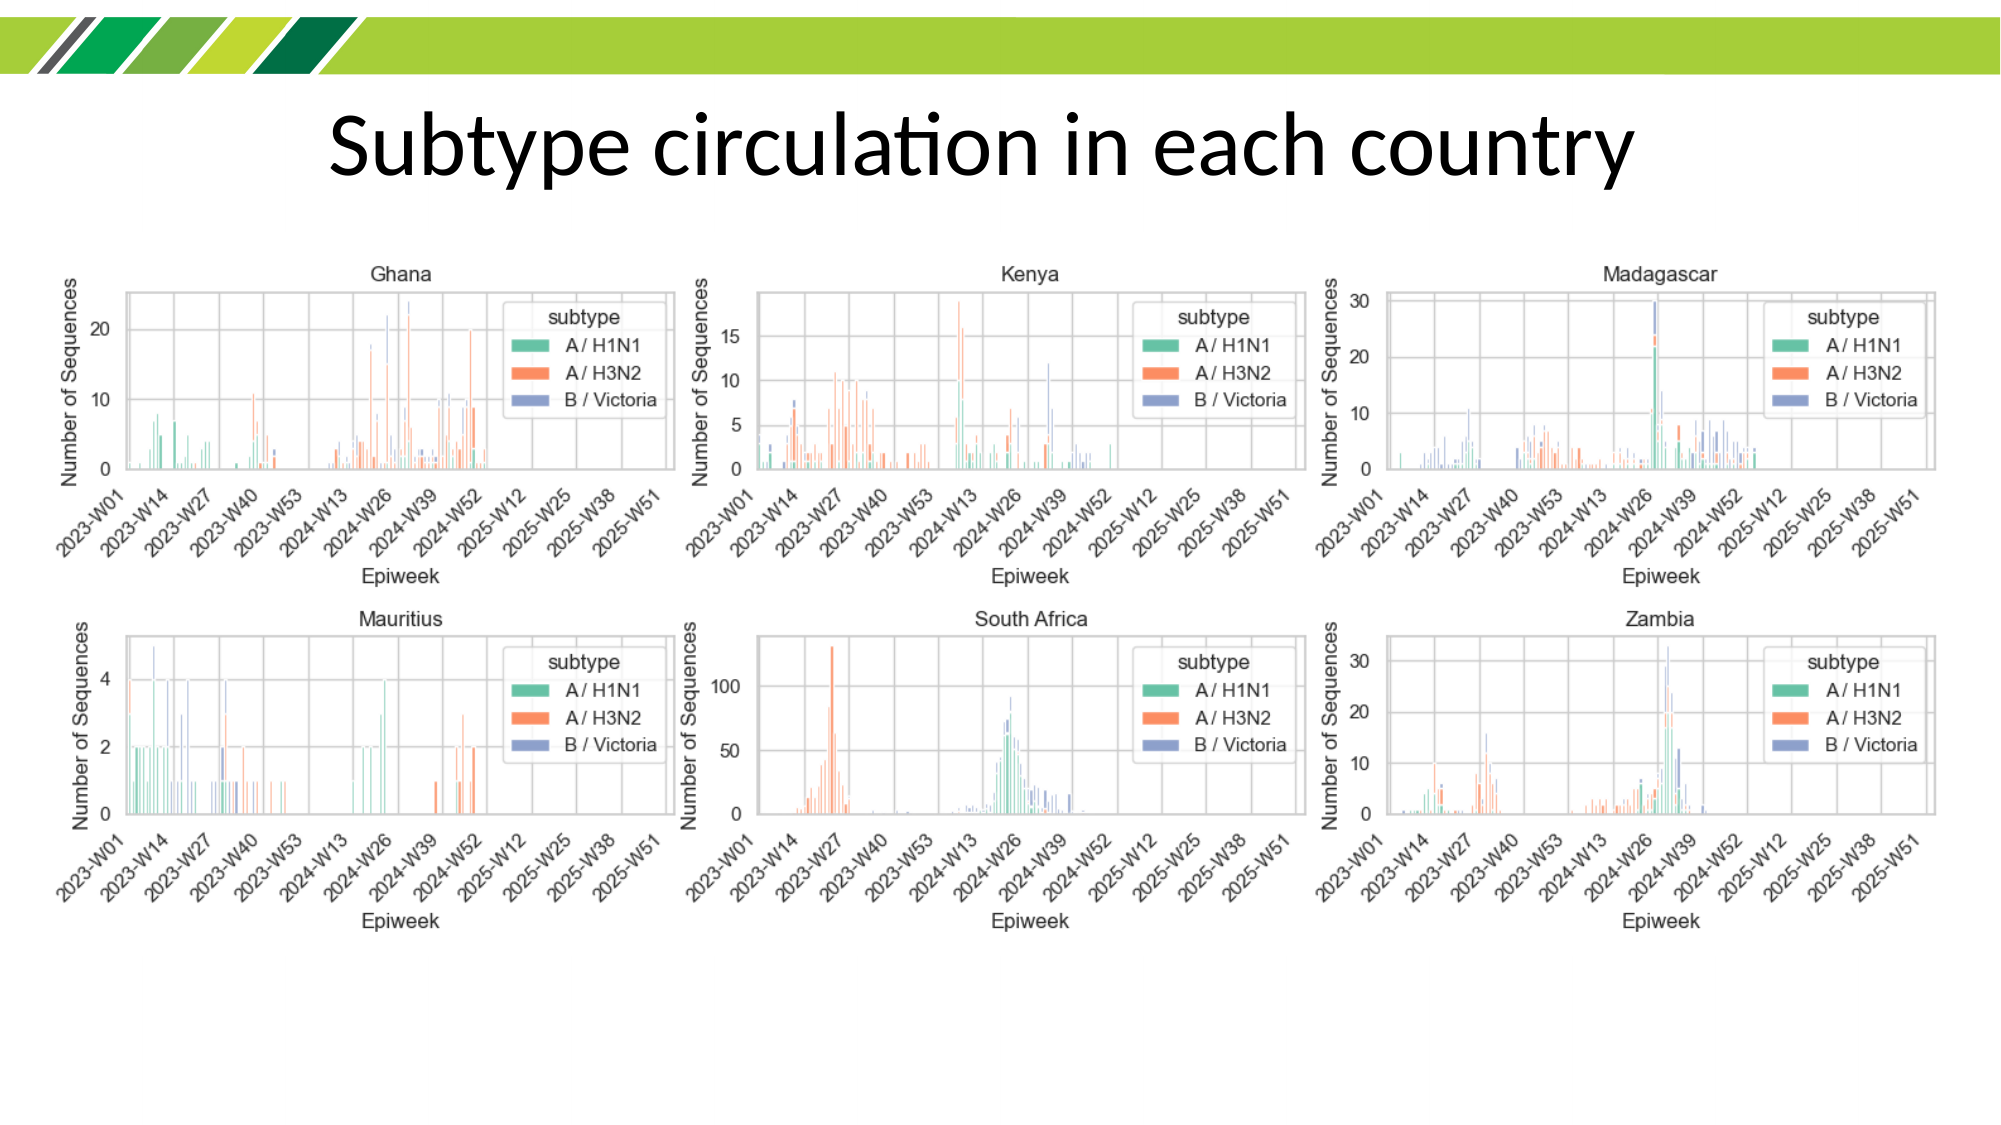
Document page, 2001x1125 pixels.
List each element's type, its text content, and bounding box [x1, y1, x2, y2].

picture [0, 0, 2001, 1125]
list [46, 232, 1954, 956]
title Subtype circulation in each country [83, 45, 1884, 231]
